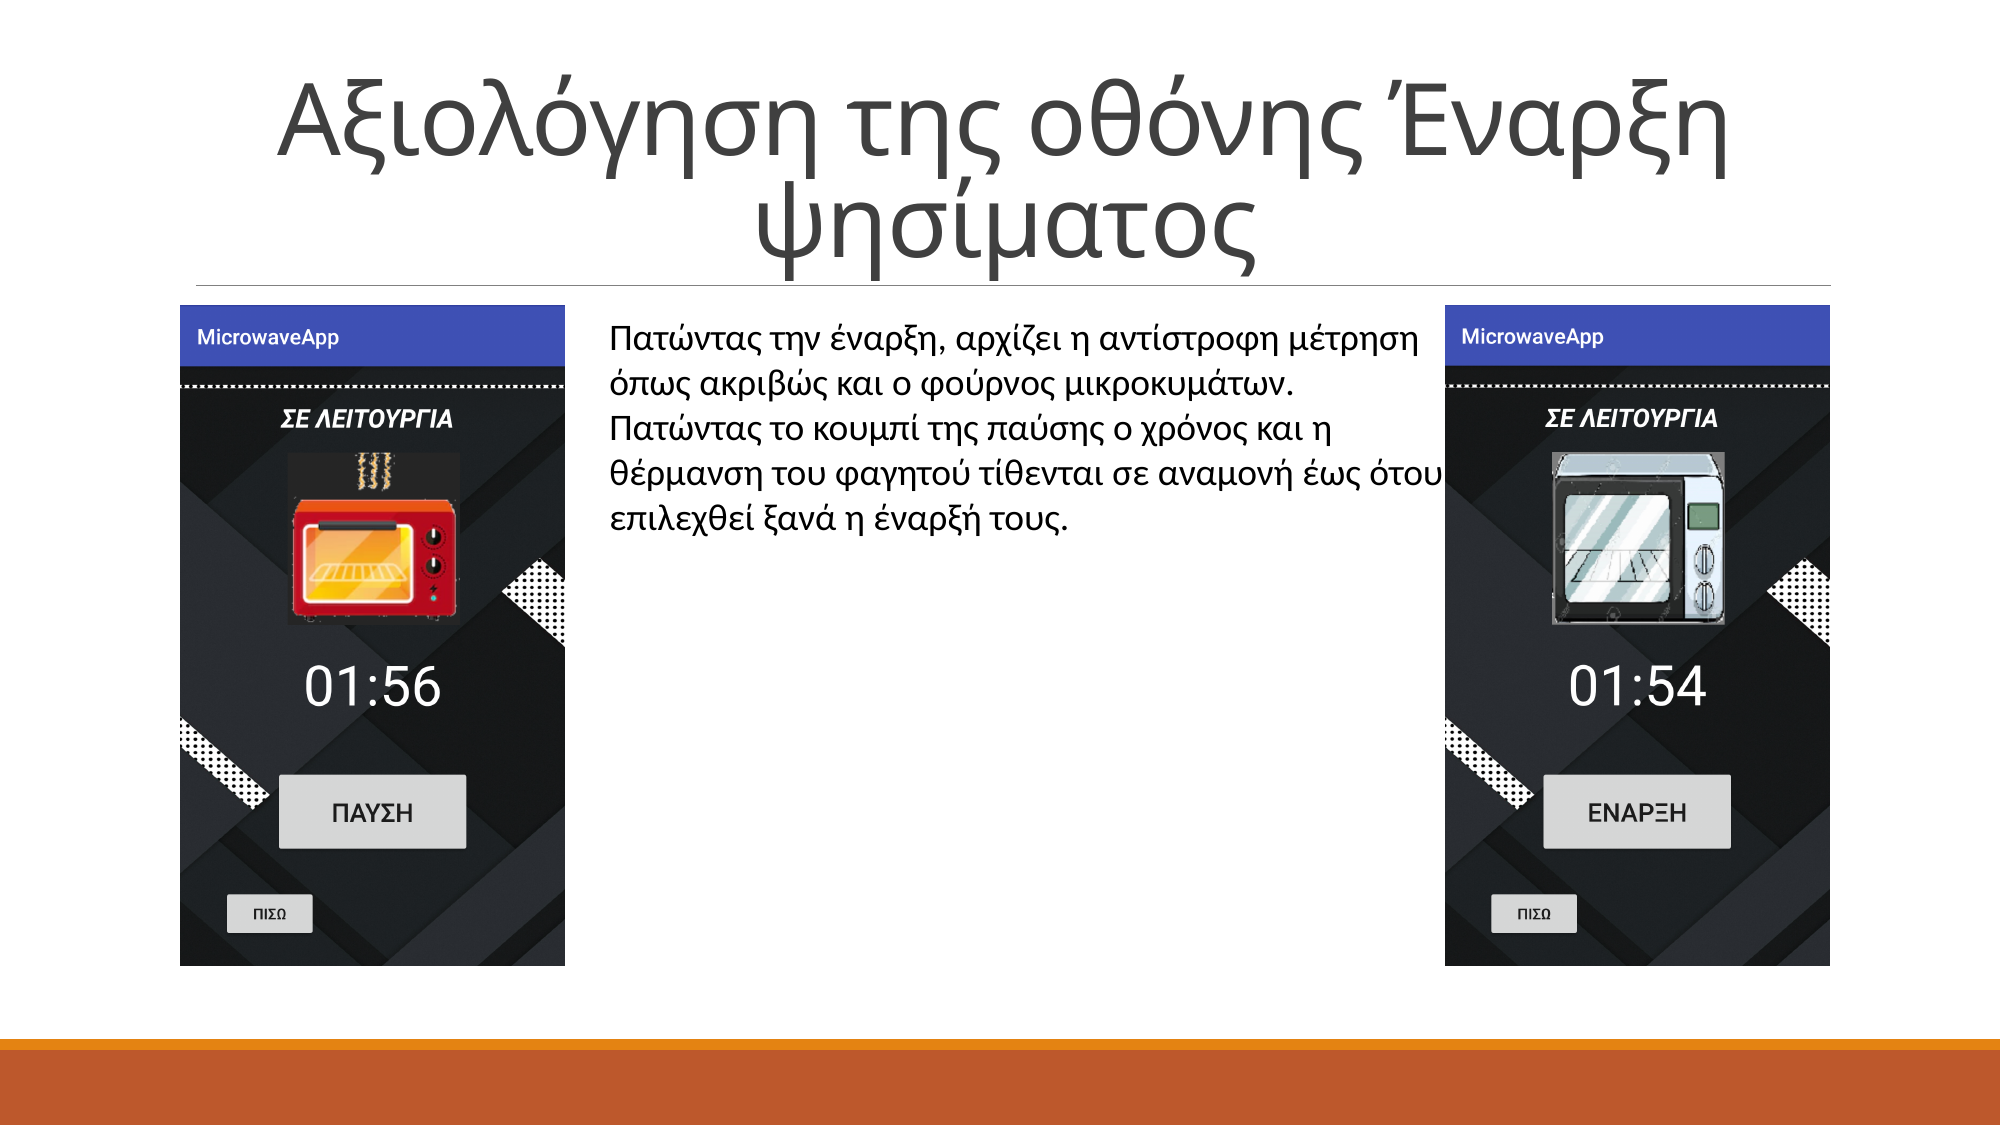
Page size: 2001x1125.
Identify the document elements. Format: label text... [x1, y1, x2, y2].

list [179, 305, 566, 966]
picture [1444, 305, 1831, 967]
text_box Πατώντας την έναρξη, αρχίζει η αντίστροφη μέτρηση όπως ακριβώς και ο φούρνος μικροκυμάτων. Πατώντας το κουμπί της παύσης ο χρόνος και η θέρμανση του φαγητού τίθενται σε αναμονή έως ότου επιλεχθεί ξανά η έναρξή τους. [594, 305, 1443, 546]
title Αξιολόγηση της οθόνης Έναρξη ψησίματος [180, 47, 1830, 285]
